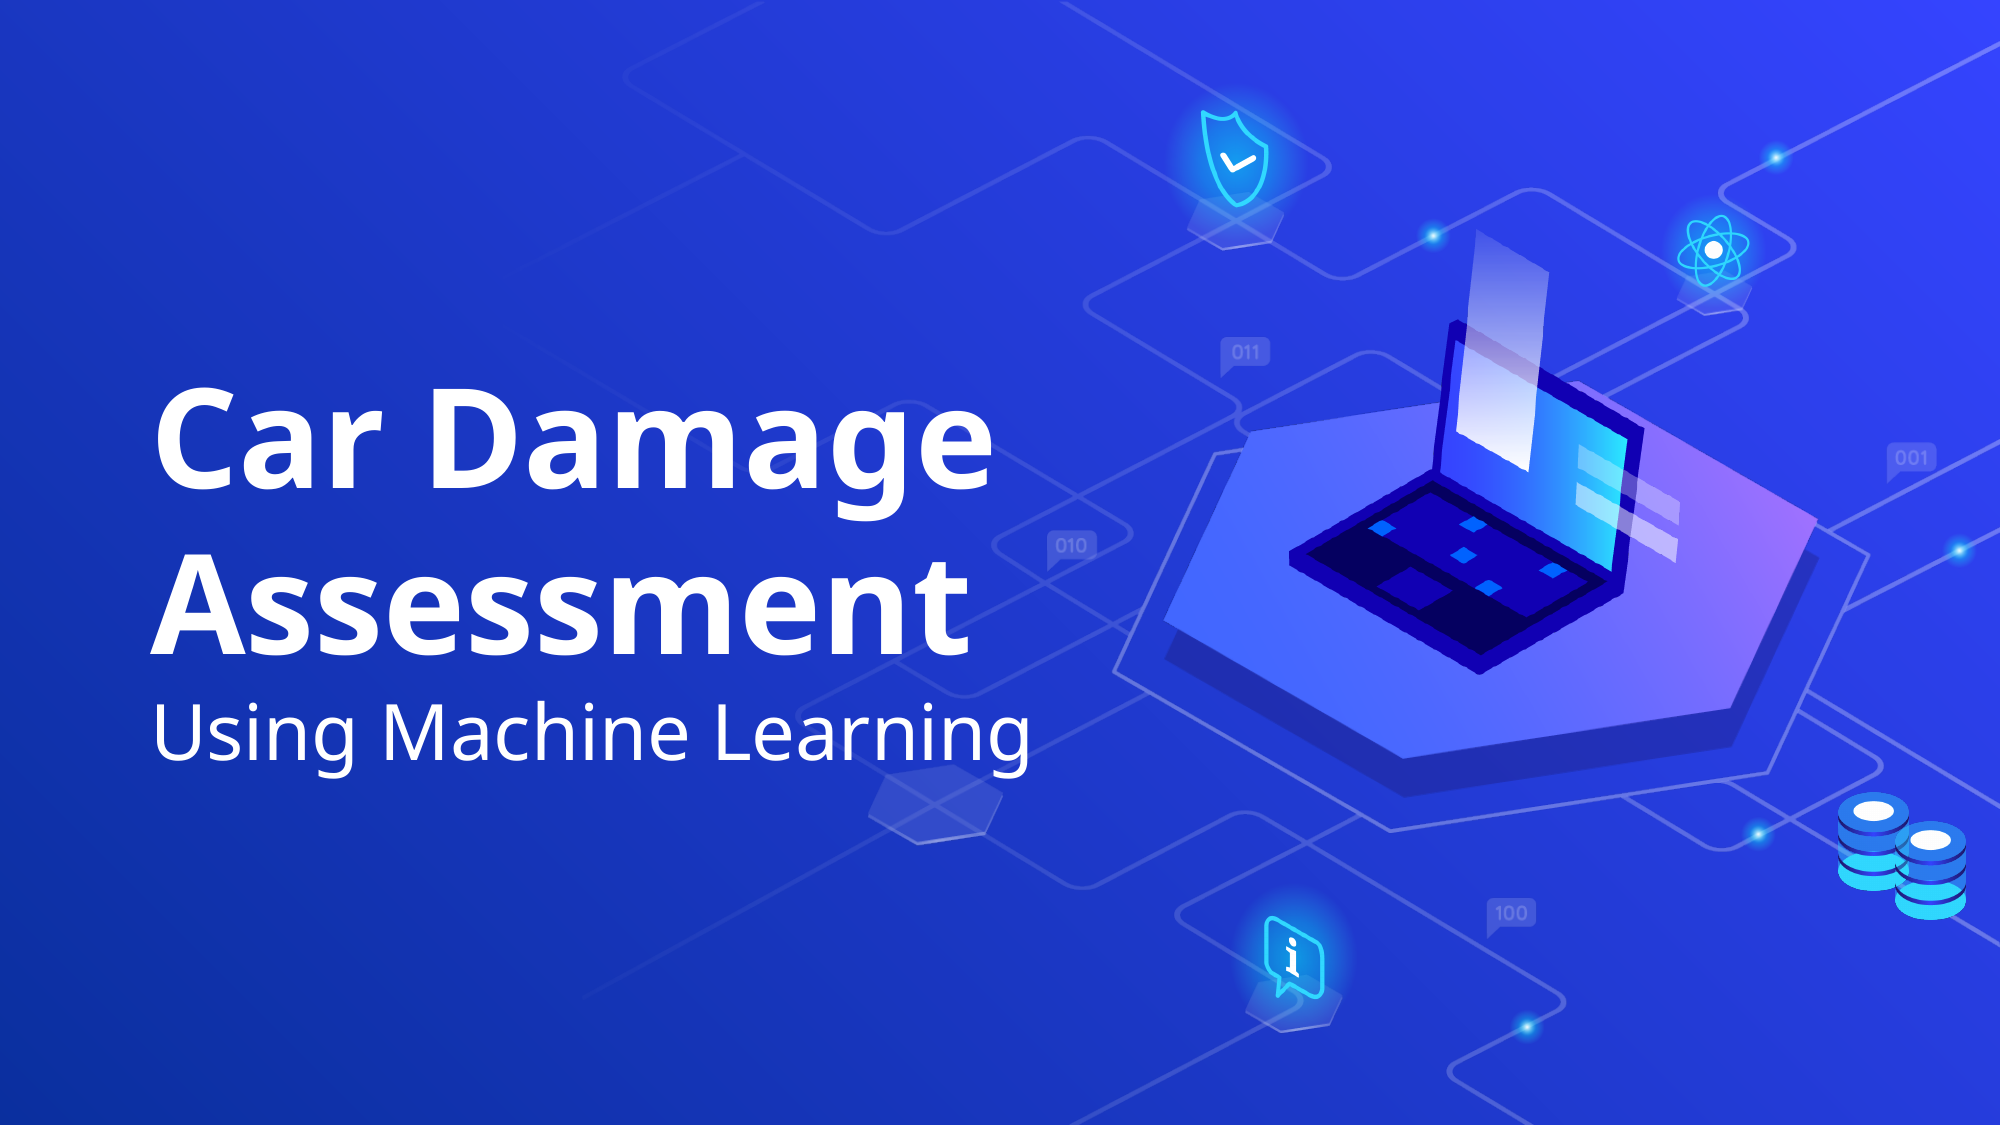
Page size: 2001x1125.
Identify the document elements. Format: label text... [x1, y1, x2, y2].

picture [0, 0, 2000, 1125]
title Car Damage Assessment Using Machine Learning [150, 435, 1143, 690]
